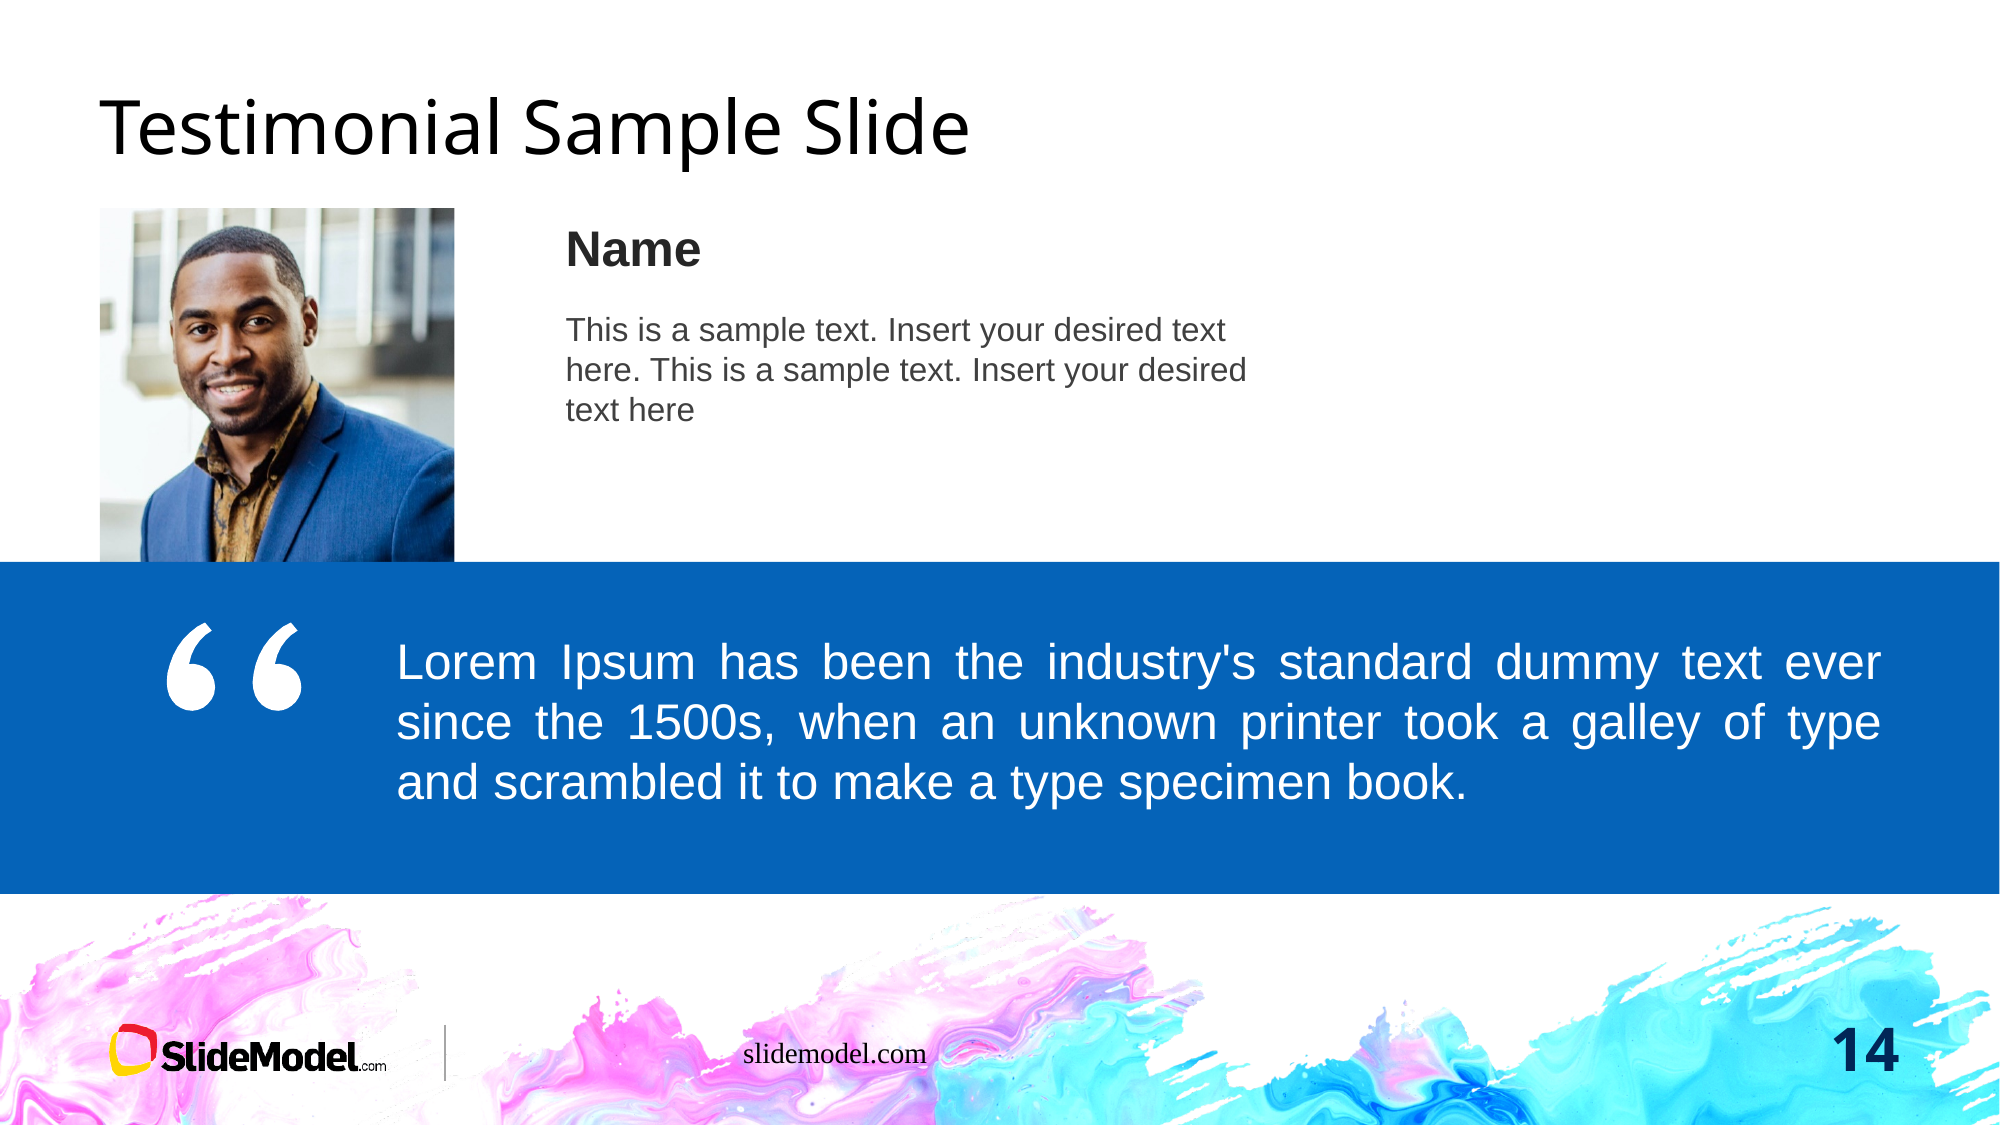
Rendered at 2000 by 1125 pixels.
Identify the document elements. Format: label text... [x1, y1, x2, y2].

picture [99, 207, 455, 563]
text_box Lorem Ipsum has been the industry's standard dummy text ever since the 1500s, when an unknown printer took a galley of type and scrambled it to make a type specimen book. [381, 622, 1898, 818]
footer slidemodel.com [518, 1022, 1152, 1083]
text_box [252, 622, 302, 711]
text_box [0, 560, 2000, 896]
text_box This is a sample text. Insert your desired text here. This is a sample text. Insert your desired text here [550, 300, 1295, 436]
picture [0, 896, 2000, 1125]
slide_number 14 [1432, 1022, 1900, 1083]
title Testimonial Sample Slide [99, 66, 1900, 183]
text_box Name [550, 208, 1296, 284]
text_box [166, 622, 216, 711]
